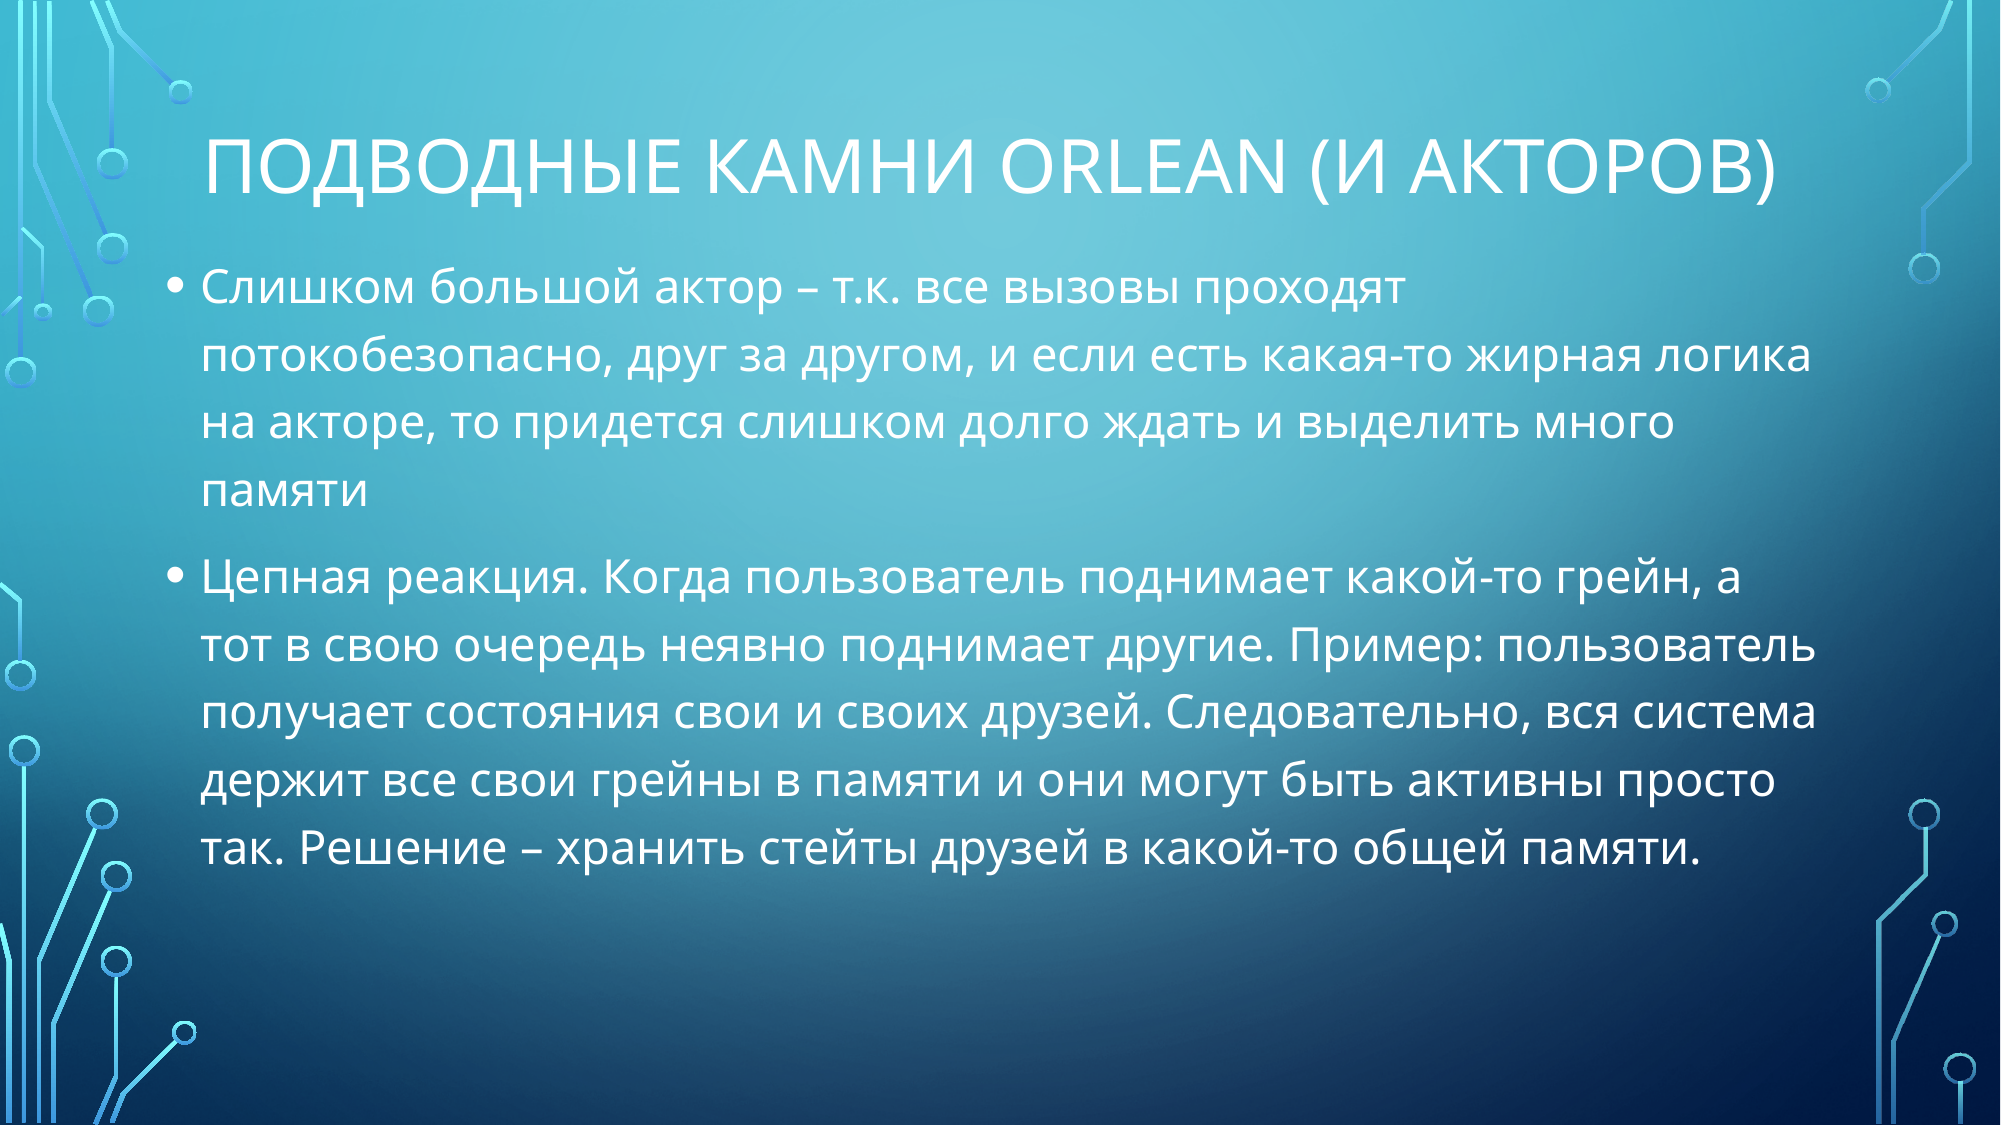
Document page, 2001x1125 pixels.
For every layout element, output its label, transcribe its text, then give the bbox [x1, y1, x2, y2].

list Слишком большой актор – т.к. все вызовы проходят потокобезопасно, друг за другом, и если есть какая-то жирная логика на акторе, то придется слишком долго ждать и выделить много памяти Цепная реакция. Когда пользователь поднимает какой-то грейн, а тот в свою очередь неявно поднимает другие. Пример: пользователь получает состояния свои и своих друзей. Следовательно, вся система держит все свои грейны в памяти и они могут быть активны просто так. Решение – хранить стейты друзей в какой-то общей памяти. [150, 237, 1842, 950]
title Подводные камни orlean (и акторов) [187, 101, 1813, 237]
